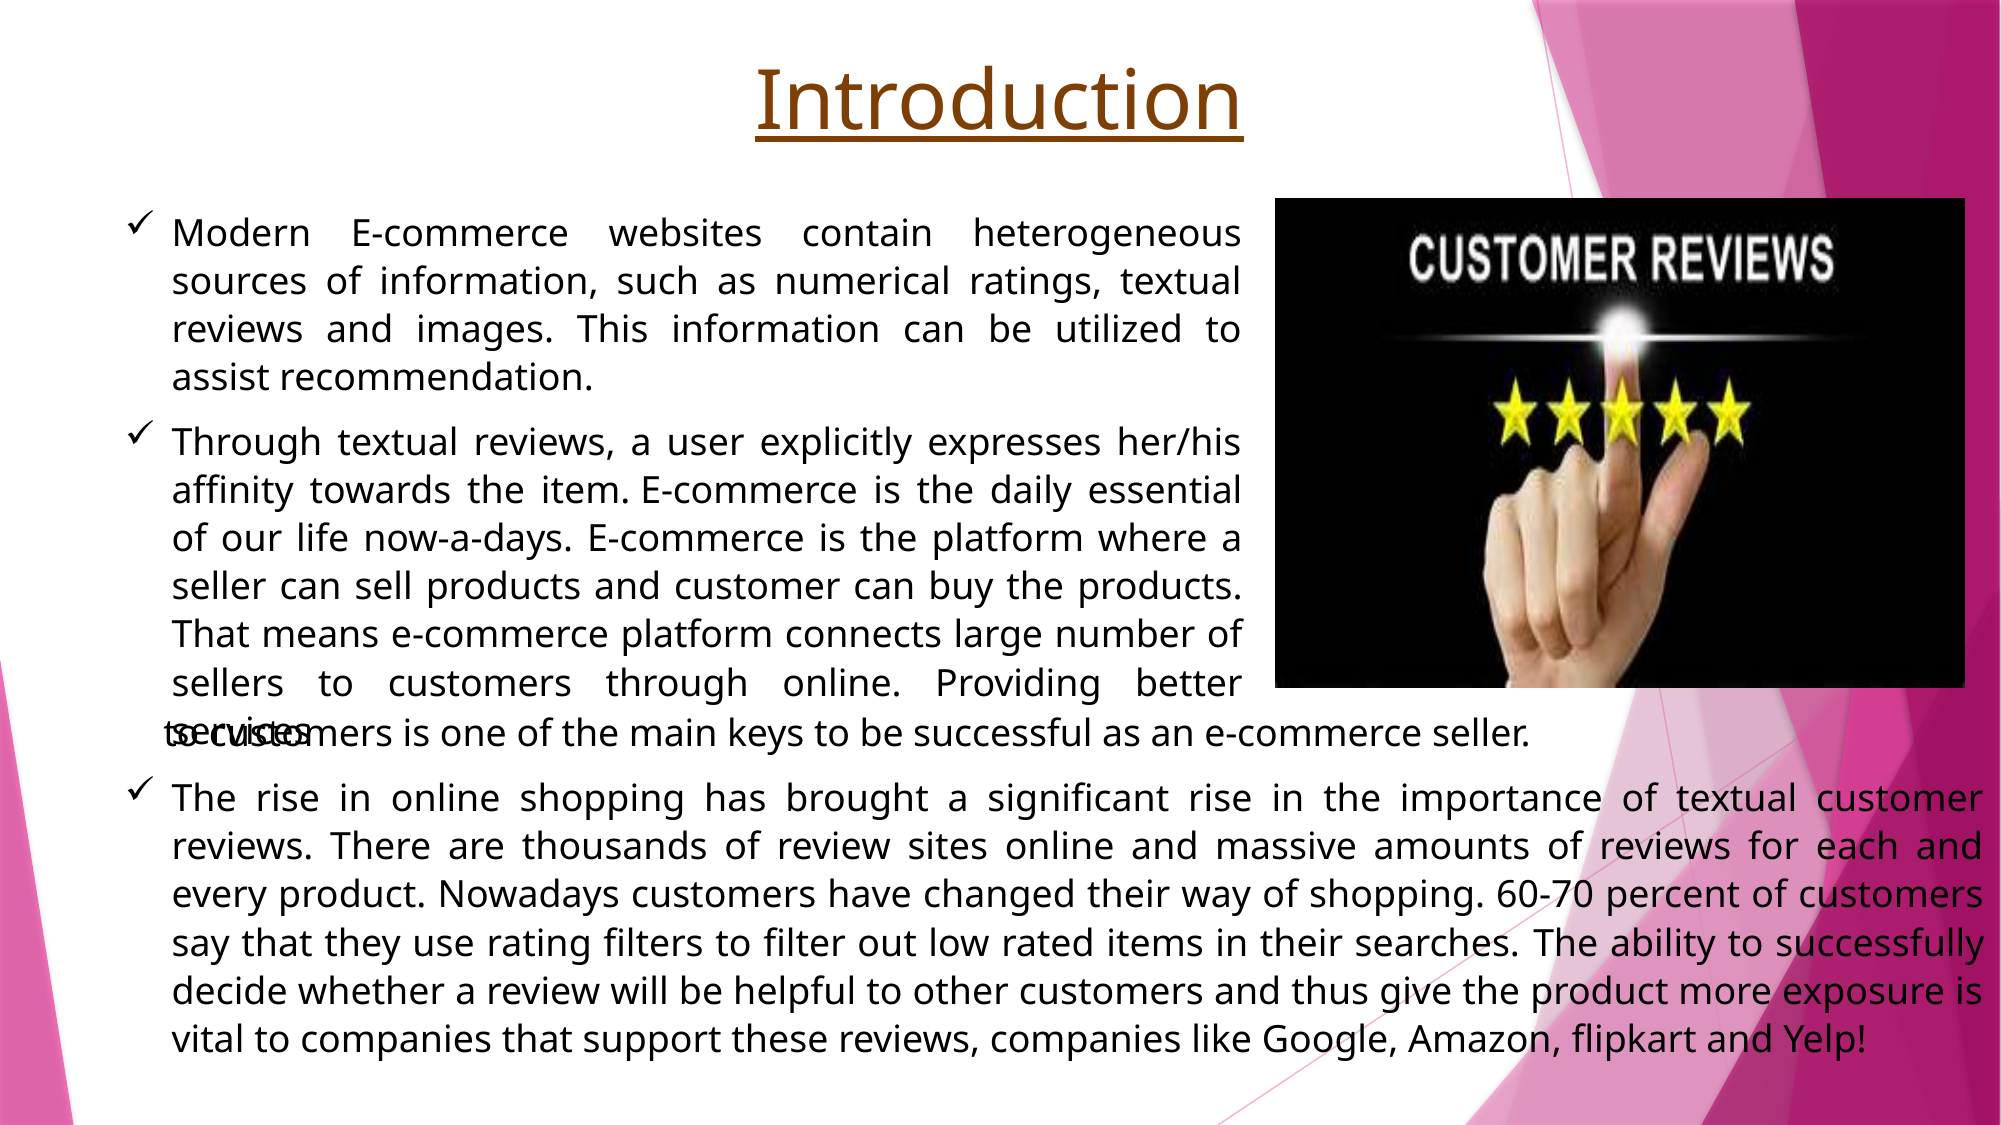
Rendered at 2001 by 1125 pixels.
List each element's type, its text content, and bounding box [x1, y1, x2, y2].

picture [1274, 197, 1965, 689]
text_box to customers is one of the main keys to be successful as an e-commerce seller. The rise in online shopping has brought a significant rise in the importance of textual customer reviews. There are thousands of review sites online and massive amounts of reviews for each and every product. Nowadays customers have changed their way of shopping. 60-70 percent of customers say that they use rating filters to filter out low rated items in their searches. The ability to successfully decide whether a review will be helpful to other customers and thus give the product more exposure is vital to companies that support these reviews, companies like Google, Amazon, flipkart and Yelp! [110, 698, 2000, 1068]
text_box Introduction [87, 38, 1912, 154]
text_box Modern E-commerce websites contain heterogeneous sources of information, such as numerical ratings, textual reviews and images. This information can be utilized to assist recommendation. Through textual reviews, a user explicitly expresses her/his affinity towards the item. E-commerce is the daily essential of our life now-a-days. E-commerce is the platform where a seller can sell products and customer can buy the products. That means e-commerce platform connects large number of sellers to customers through online. Providing better services [110, 198, 1258, 698]
